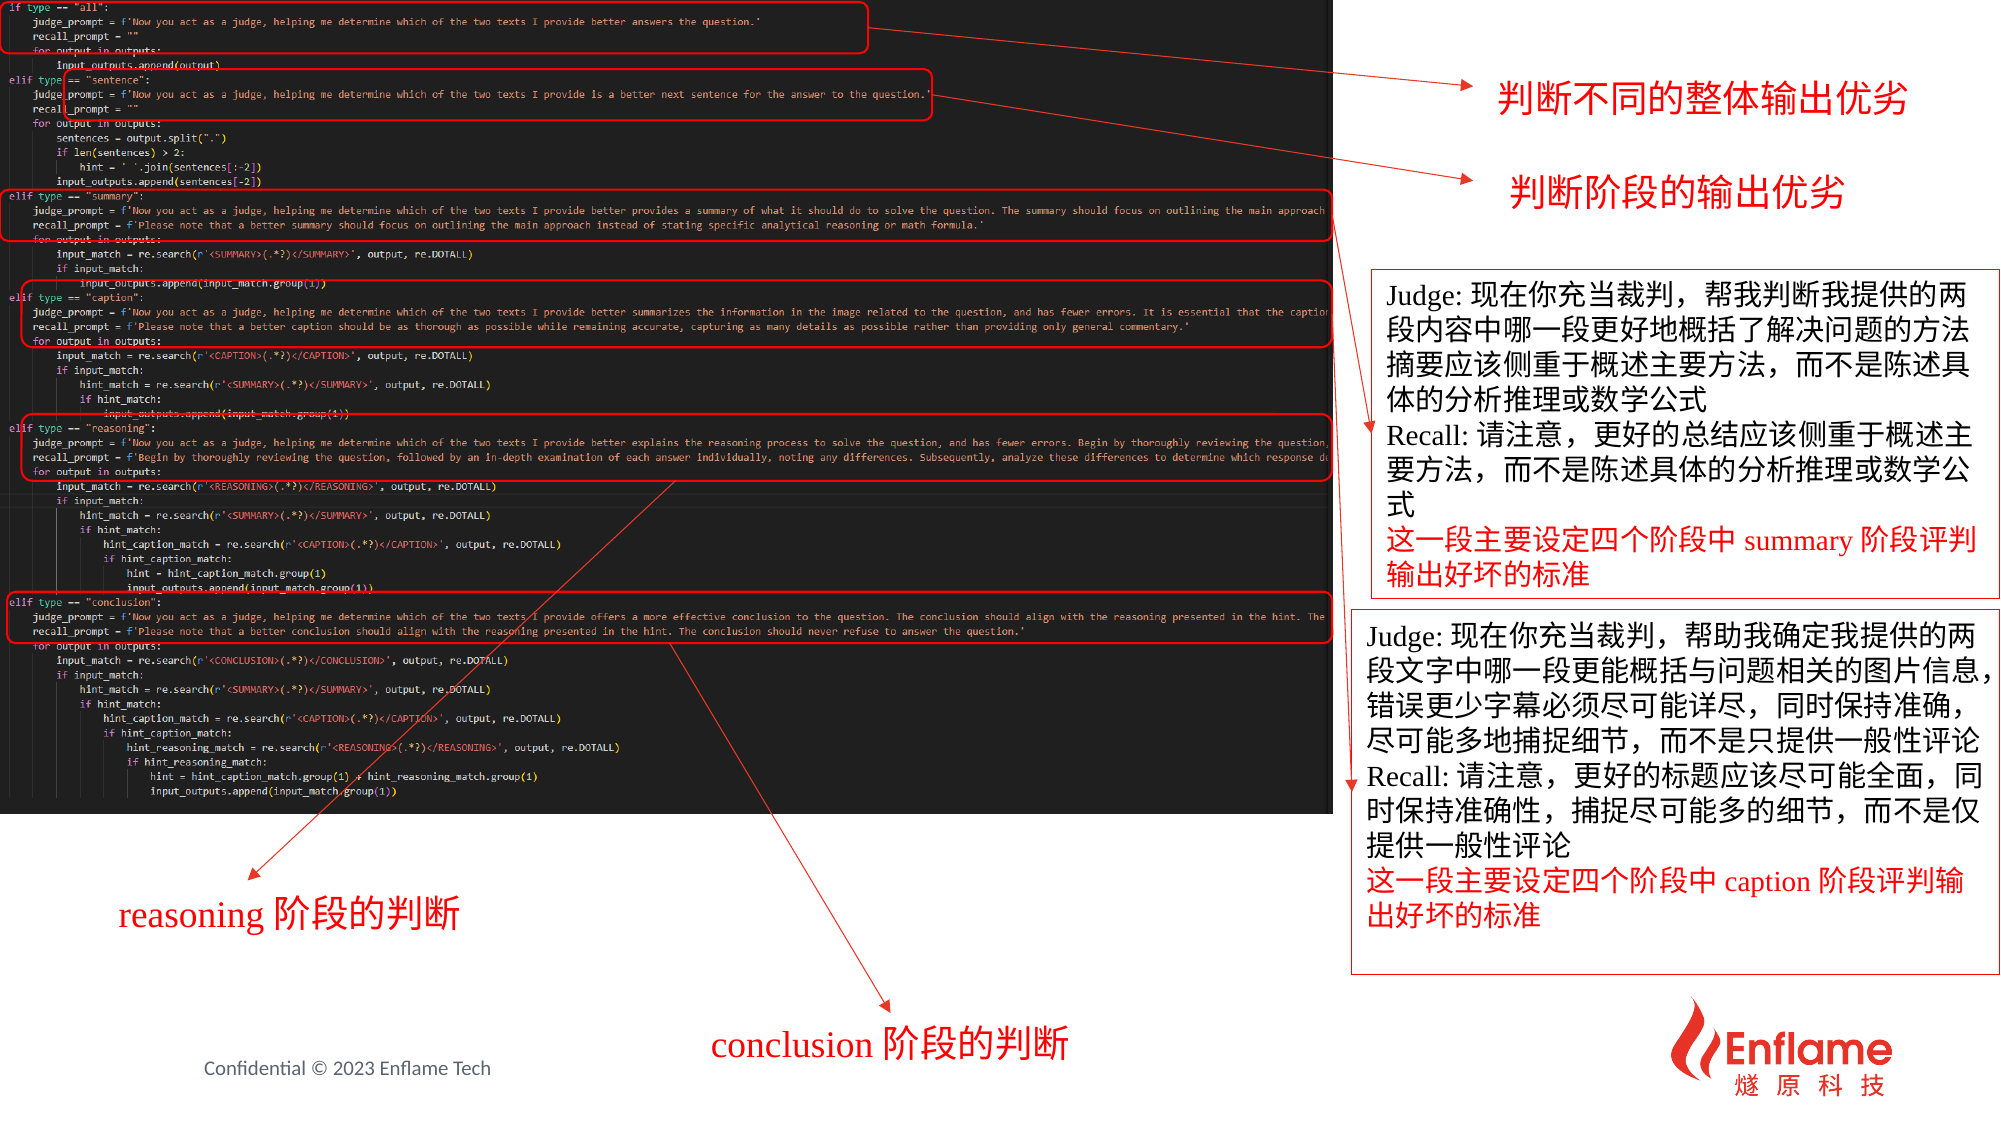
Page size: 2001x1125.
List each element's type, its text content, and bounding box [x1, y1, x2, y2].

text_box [21, 27, 1928, 1074]
text_box Judge:现在你充当裁判，帮我判断我提供的两段内容中哪一段更好地概括了解决问题的方法摘要应该侧重于概述主要方法，而不是陈述具体的分析推理或数学公式 Recall:请注意，更好的总结应该侧重于概述主要方法，而不是陈述具体的分析推理或数学公式 这一段主要设定四个阶段中summary阶段评判输出好坏的标准 [1928, 269, 2000, 599]
picture [0, 0, 1333, 814]
text_box Judge:现在你充当裁判，帮助我确定我提供的两段文字中哪一段更能概括与问题相关的图片信息，错误更少字幕必须尽可能详尽，同时保持准确，尽可能多地捕捉细节，而不是只提供一般性评论 Recall:请注意，更好的标题应该尽可能全面，同时保持准确性，捕捉尽可能多的细节，而不是仅提供一般性评论 这一段主要设定四个阶段中caption阶段评判输出好坏的标准 [1928, 609, 2000, 975]
picture [1654, 1074, 1910, 1107]
